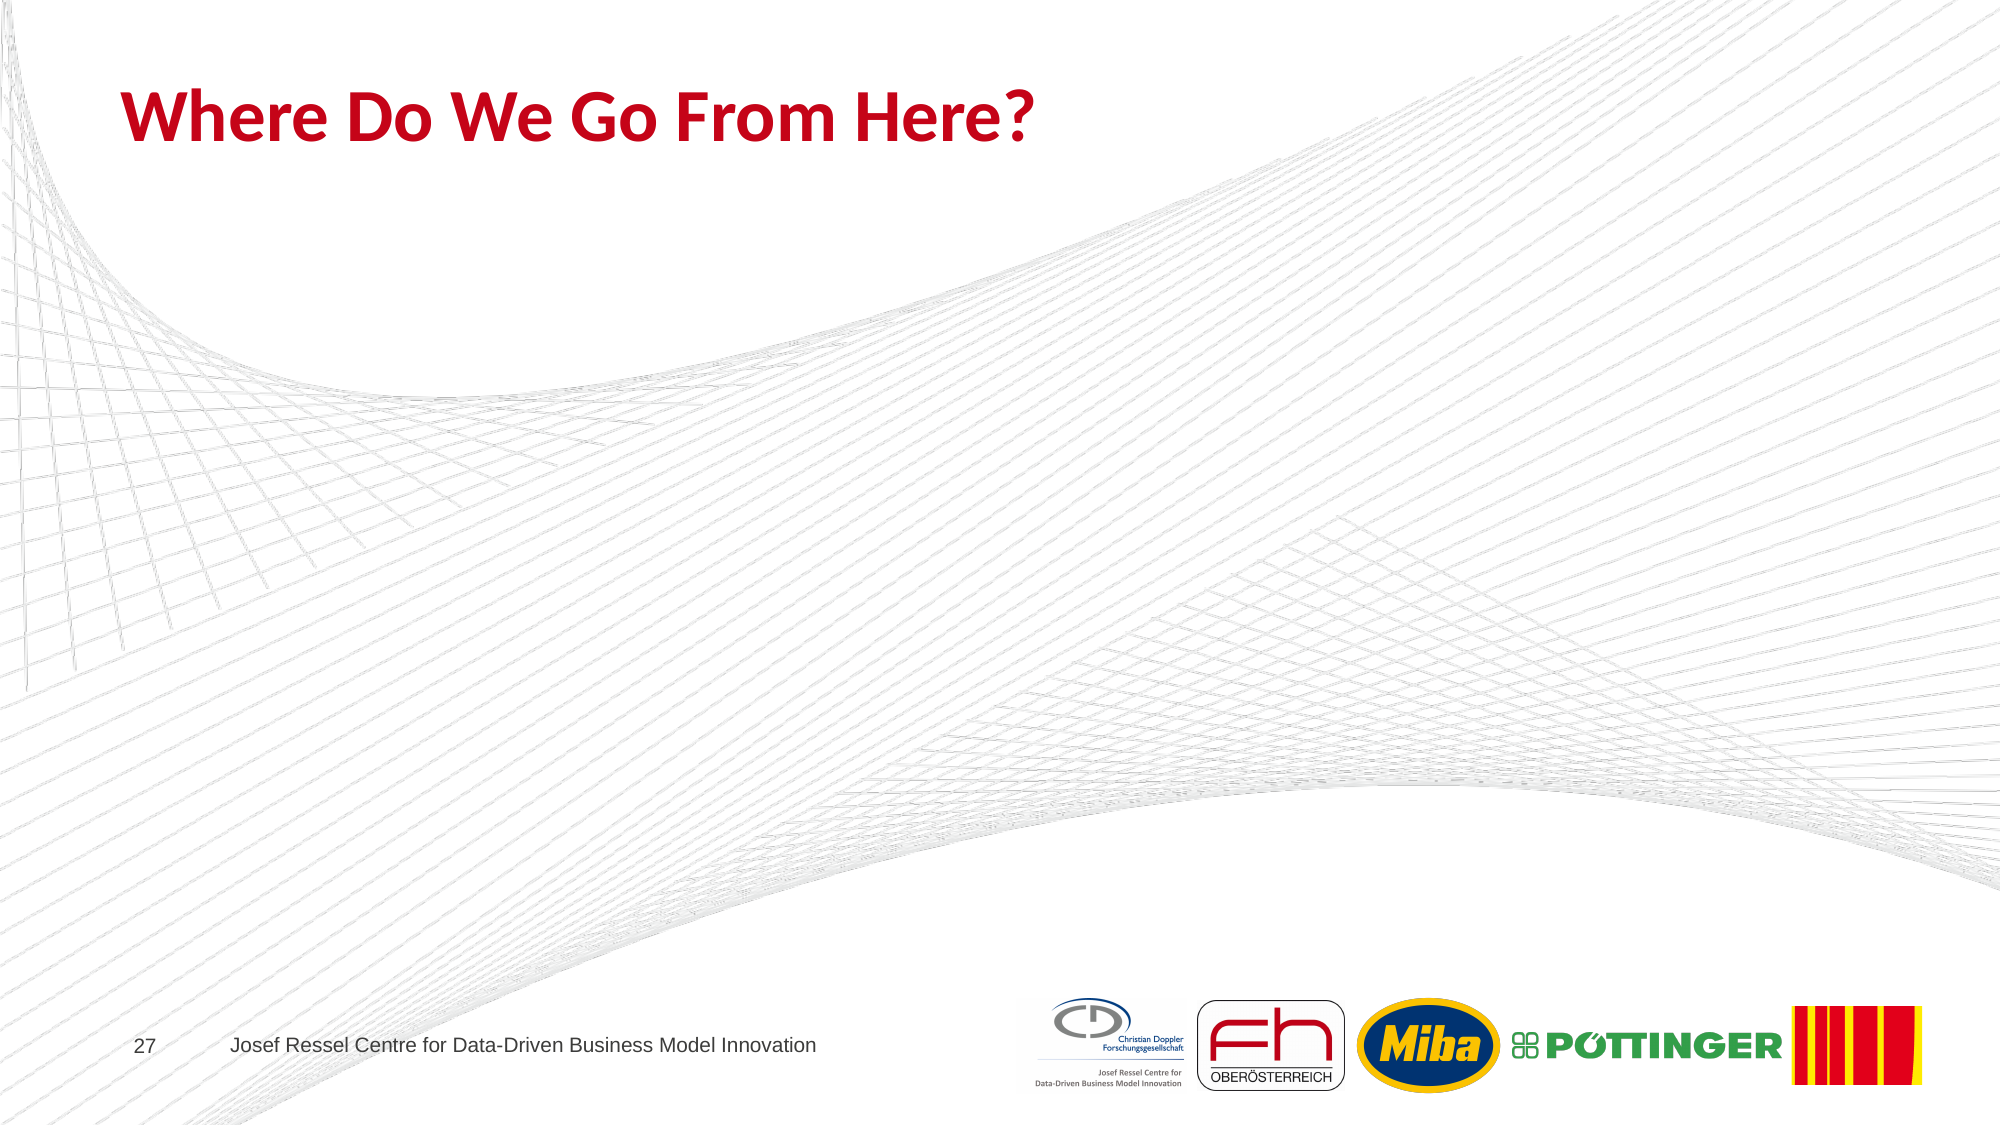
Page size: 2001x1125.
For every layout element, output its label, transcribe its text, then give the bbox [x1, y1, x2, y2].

picture [1016, 998, 1187, 1094]
picture [1791, 1006, 1923, 1085]
picture [1197, 1000, 1345, 1091]
picture [1512, 1032, 1782, 1059]
title Where Do We Go From Here? [119, 66, 1920, 254]
picture [1354, 995, 1503, 1096]
slide_number 27 [118, 1015, 304, 1076]
